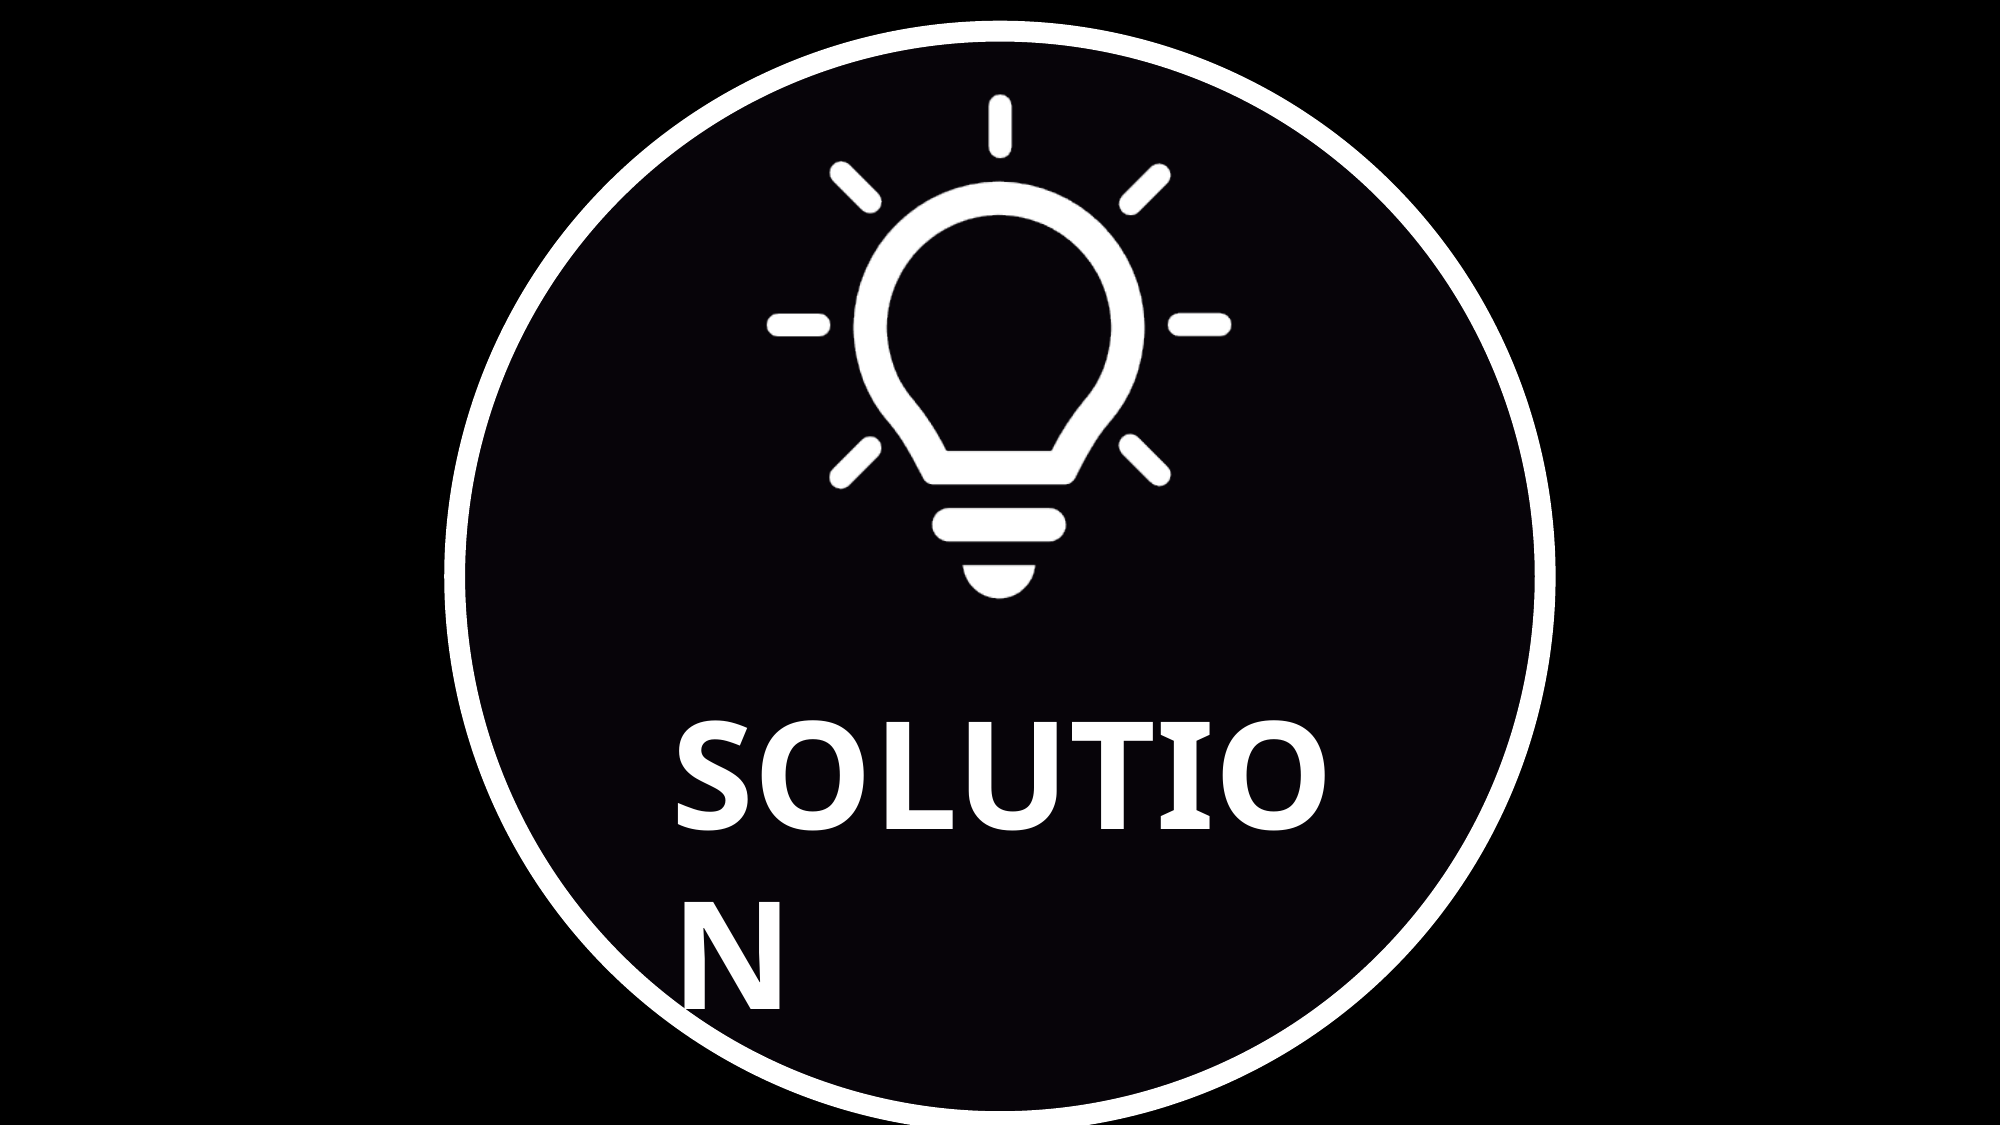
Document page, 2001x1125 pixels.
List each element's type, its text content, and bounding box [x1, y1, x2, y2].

text_box [453, 107, 1547, 1002]
picture [719, 71, 1281, 632]
text_box [721, 1047, 1279, 1124]
text_box SOLUTION [656, 672, 1433, 1047]
text_box [791, 29, 1209, 71]
